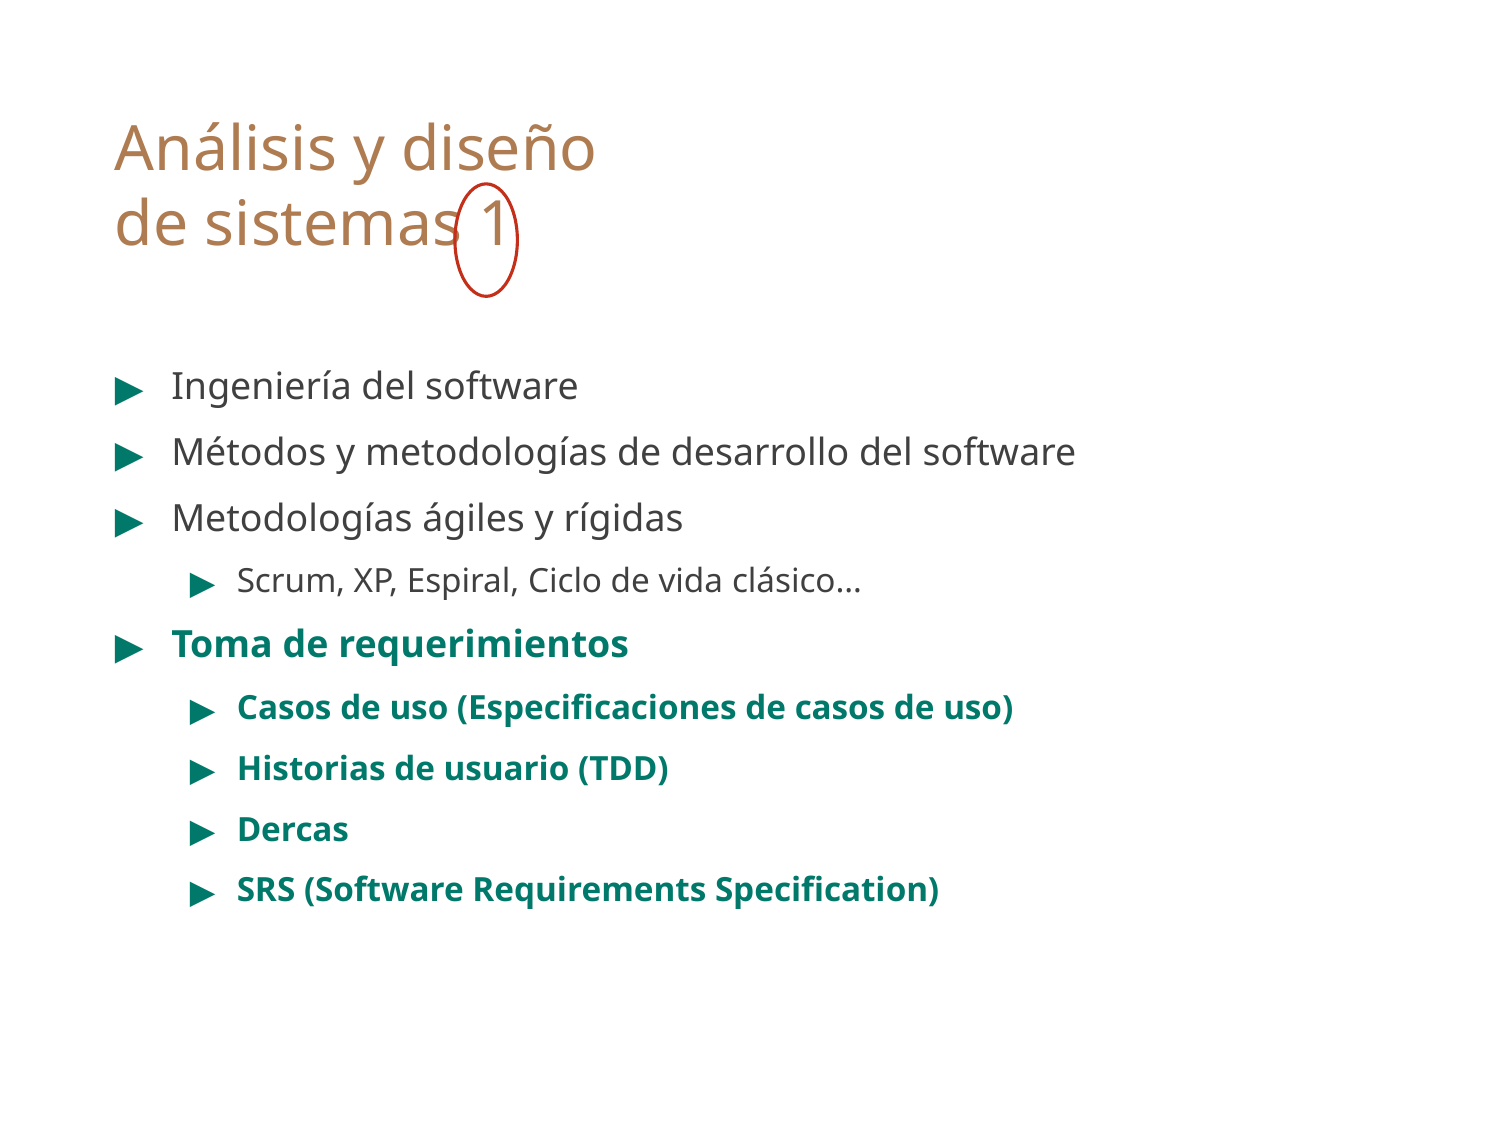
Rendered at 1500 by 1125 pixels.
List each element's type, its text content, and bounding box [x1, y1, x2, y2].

text_box [454, 183, 518, 297]
list Ingeniería del software Métodos y metodologías de desarrollo del software Metodologías ágiles y rígidas Scrum, XP, Espiral, Ciclo de vida clásico… Toma de requerimientos Casos de uso (Especificaciones de casos de uso) Historias de usuario (TDD) Dercas SRS (Software Requirements Specification) [99, 354, 1142, 992]
title Análisis y diseño de sistemas 1 [99, 99, 1142, 317]
